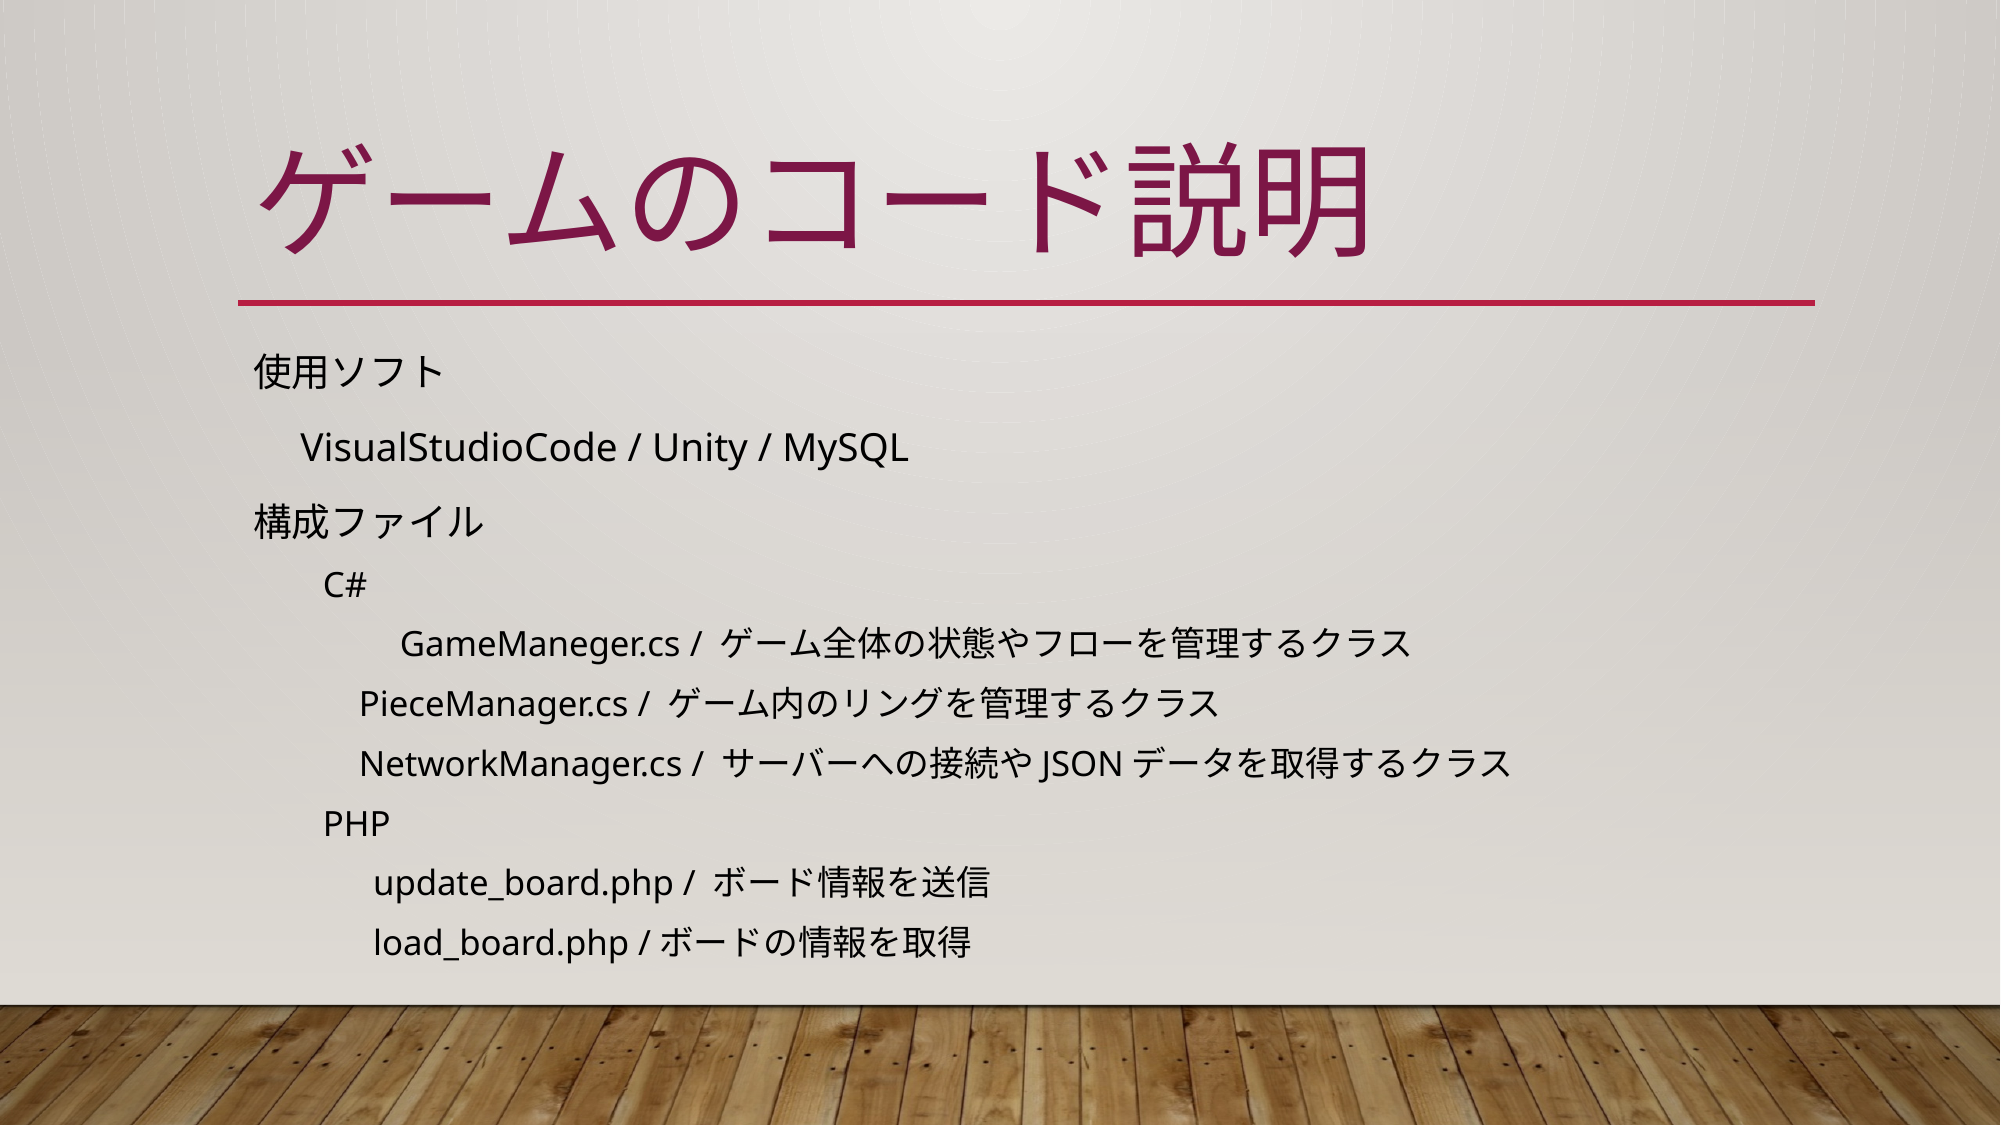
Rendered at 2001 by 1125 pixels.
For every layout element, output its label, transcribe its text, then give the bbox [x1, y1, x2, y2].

title ゲームのコード説明 [238, 131, 1814, 305]
list 使用ソフト VisualStudioCode / Unity / MySQL 構成ファイル C# GameManeger.cs / ゲーム全体の状態やフローを管理するクラス PieceManager.cs / ゲーム内のリングを管理するクラス NetworkManager.cs / サーバーへの接続やJSONデータを取得するクラス PHP update_board.php / ボード情報を送信 load_board.php /ボードの情報を取得 [238, 330, 1814, 976]
picture [0, 1005, 2000, 1125]
